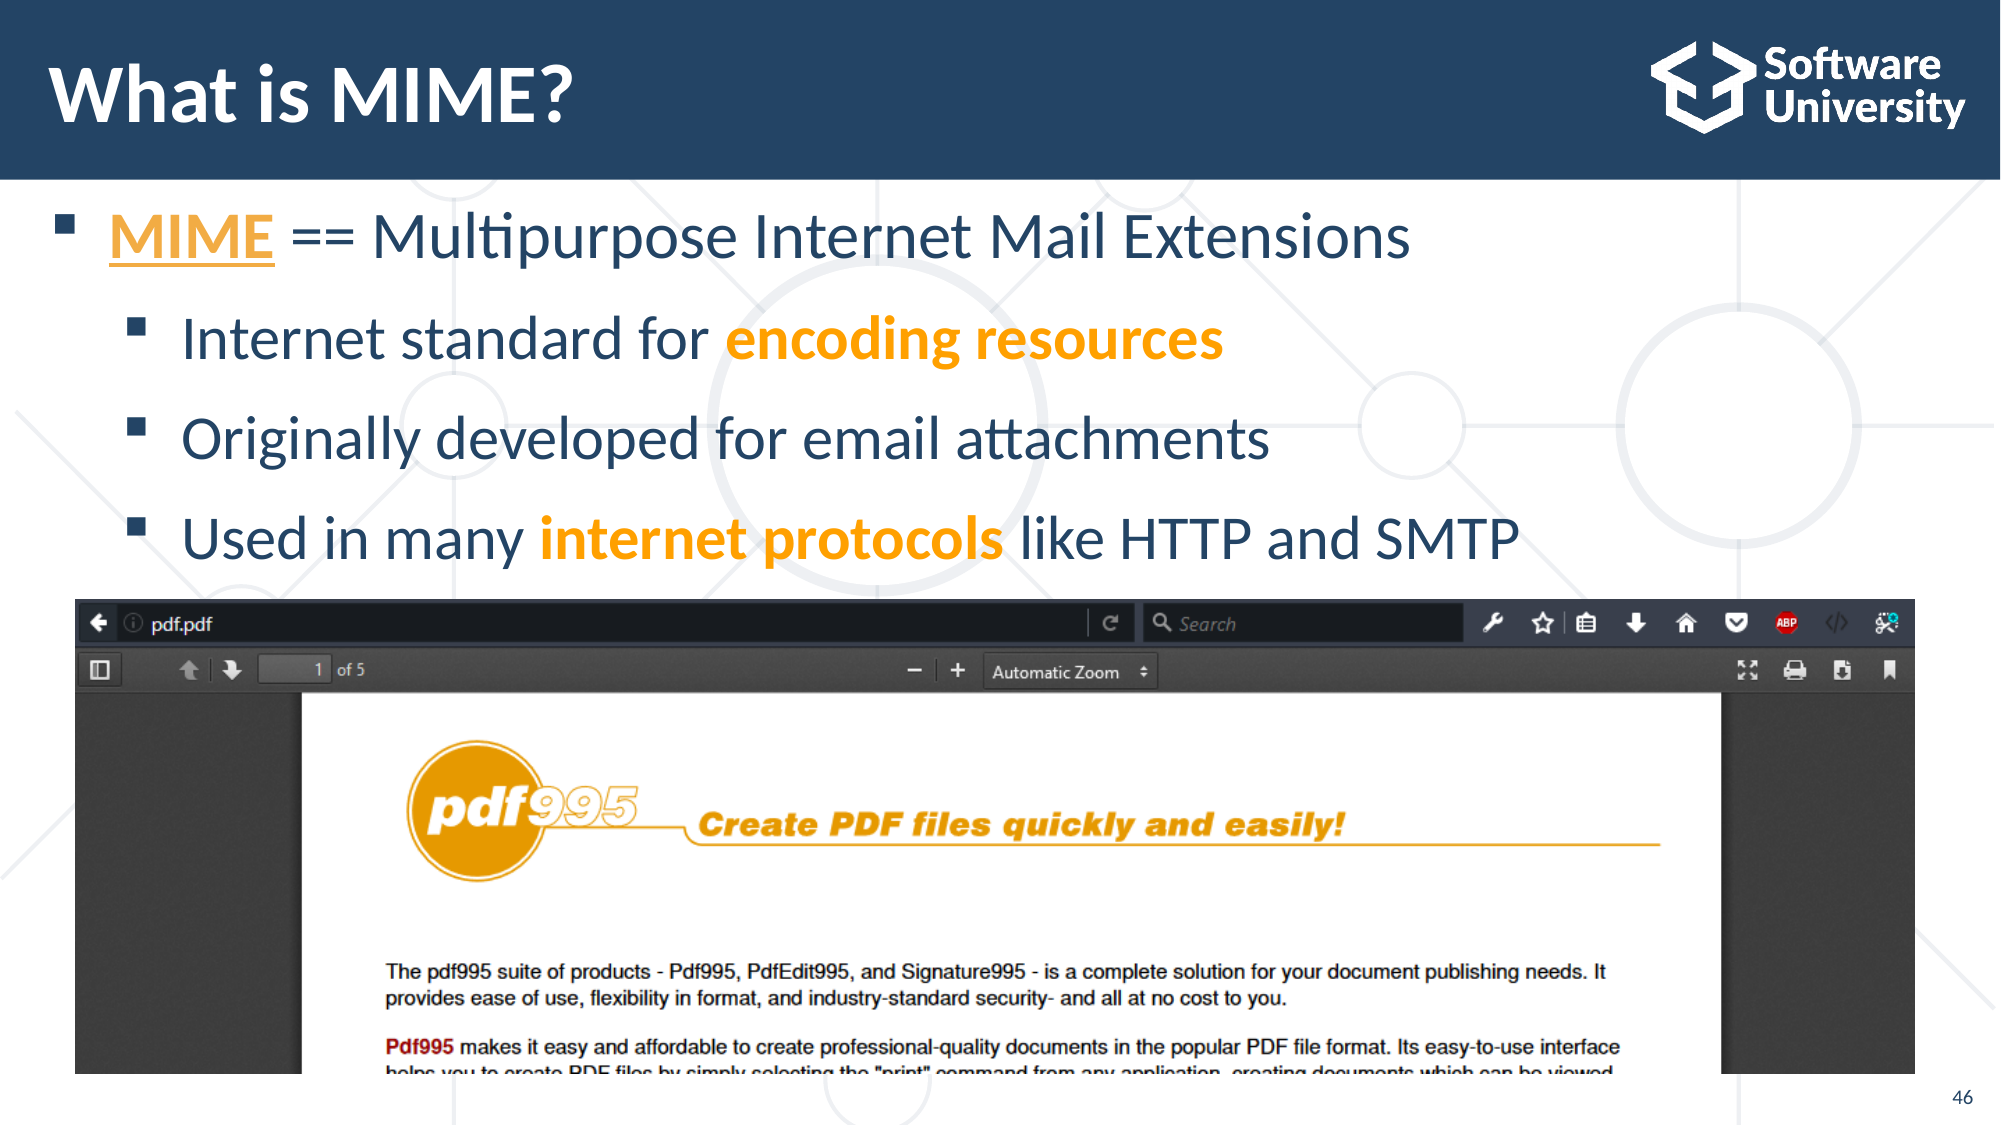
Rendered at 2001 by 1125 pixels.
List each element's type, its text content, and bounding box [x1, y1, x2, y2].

slide_number 46 [1928, 1067, 1989, 1117]
list MIME == Multipurpose Internet Mail Extensions Internet standard for encoding resources Originally developed for email attachments Used in many internet protocols like HTTP and SMTP [31, 186, 1968, 1100]
title What is MIME? [31, 16, 1625, 162]
picture [1651, 41, 1966, 134]
picture [74, 599, 1915, 1074]
